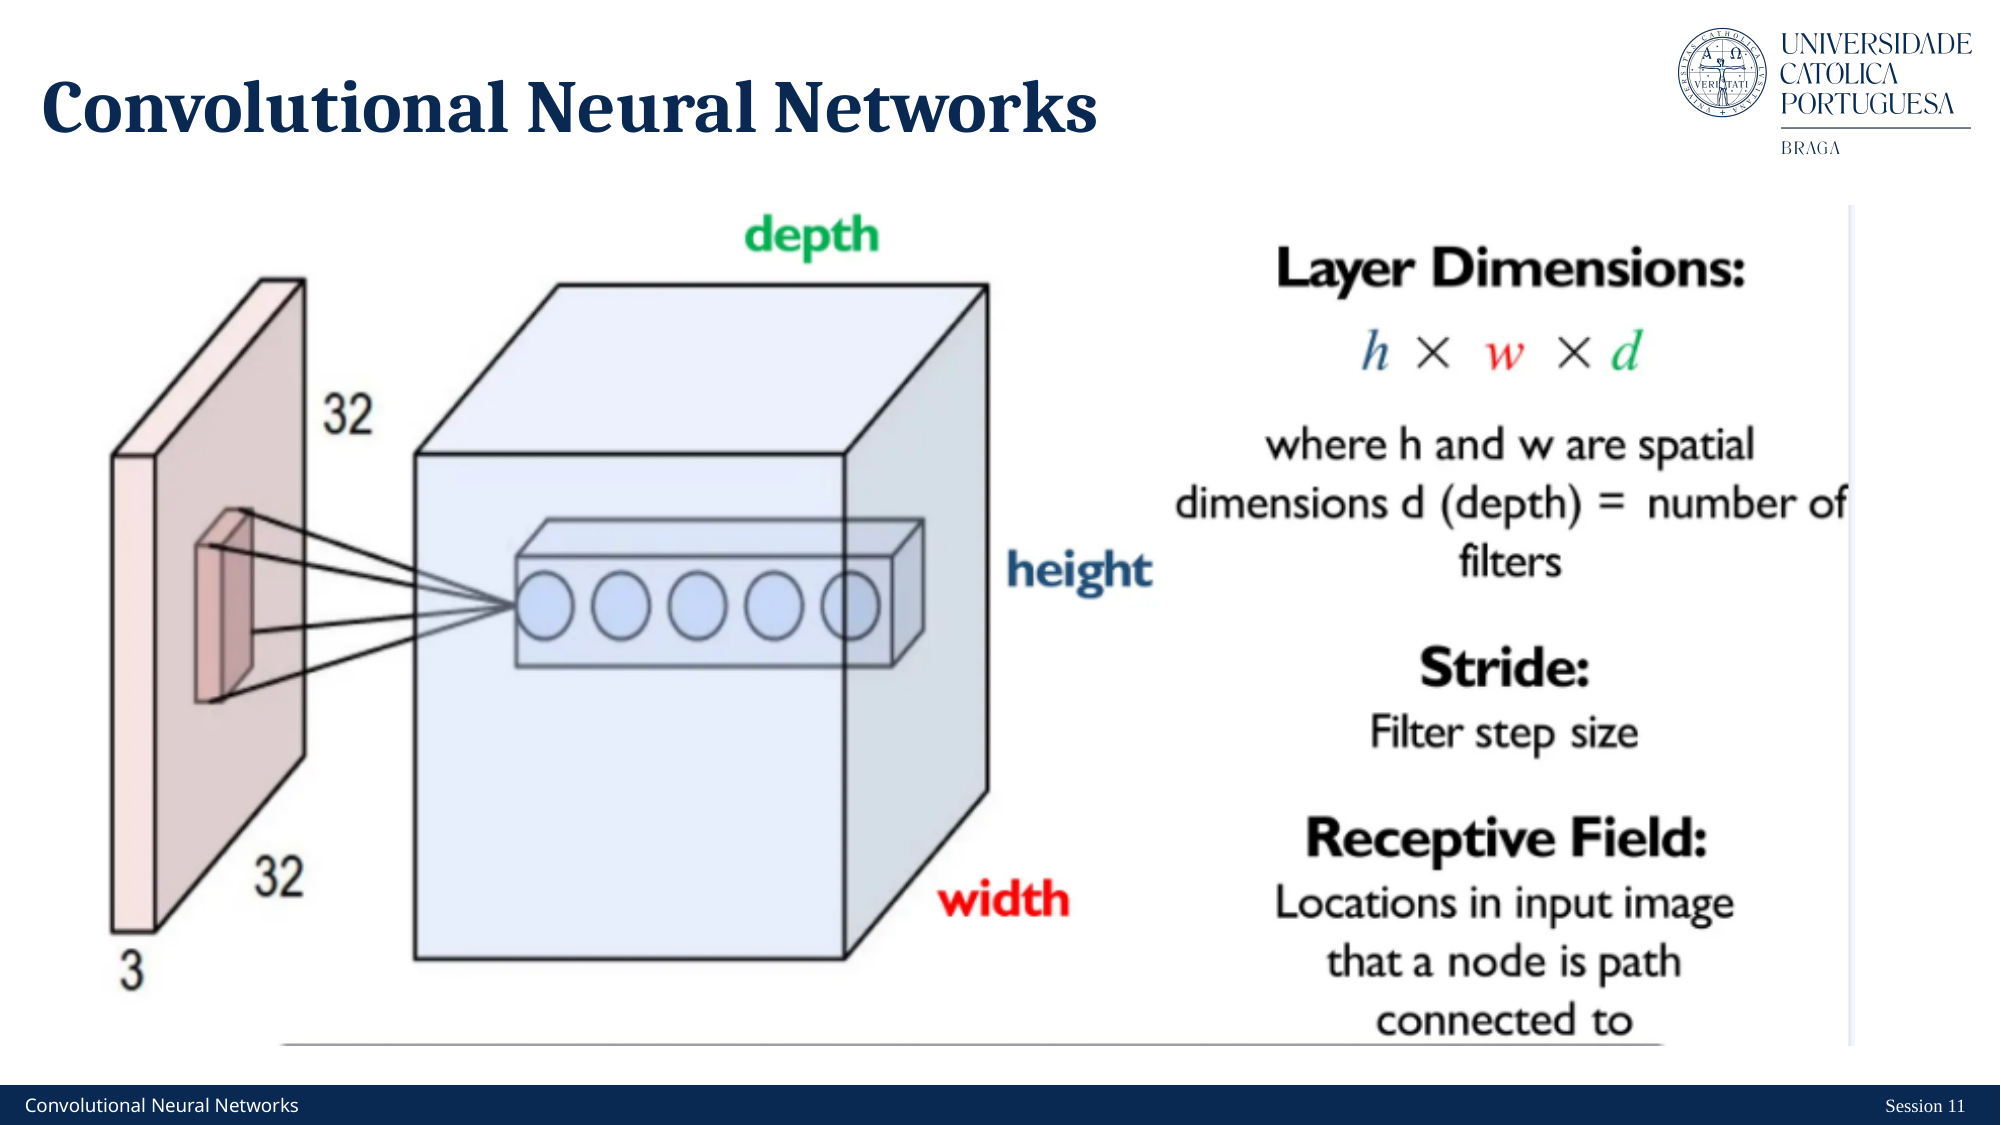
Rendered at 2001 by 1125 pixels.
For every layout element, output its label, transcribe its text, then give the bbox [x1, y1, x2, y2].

text_box [0, 1085, 2000, 1125]
picture [94, 204, 1856, 1047]
text_box Convolutional Neural Networks [9, 1086, 865, 1125]
picture [1672, 18, 1982, 163]
text_box Session 11 [865, 1086, 1981, 1125]
title Convolutional Neural Networks [27, 0, 1753, 218]
